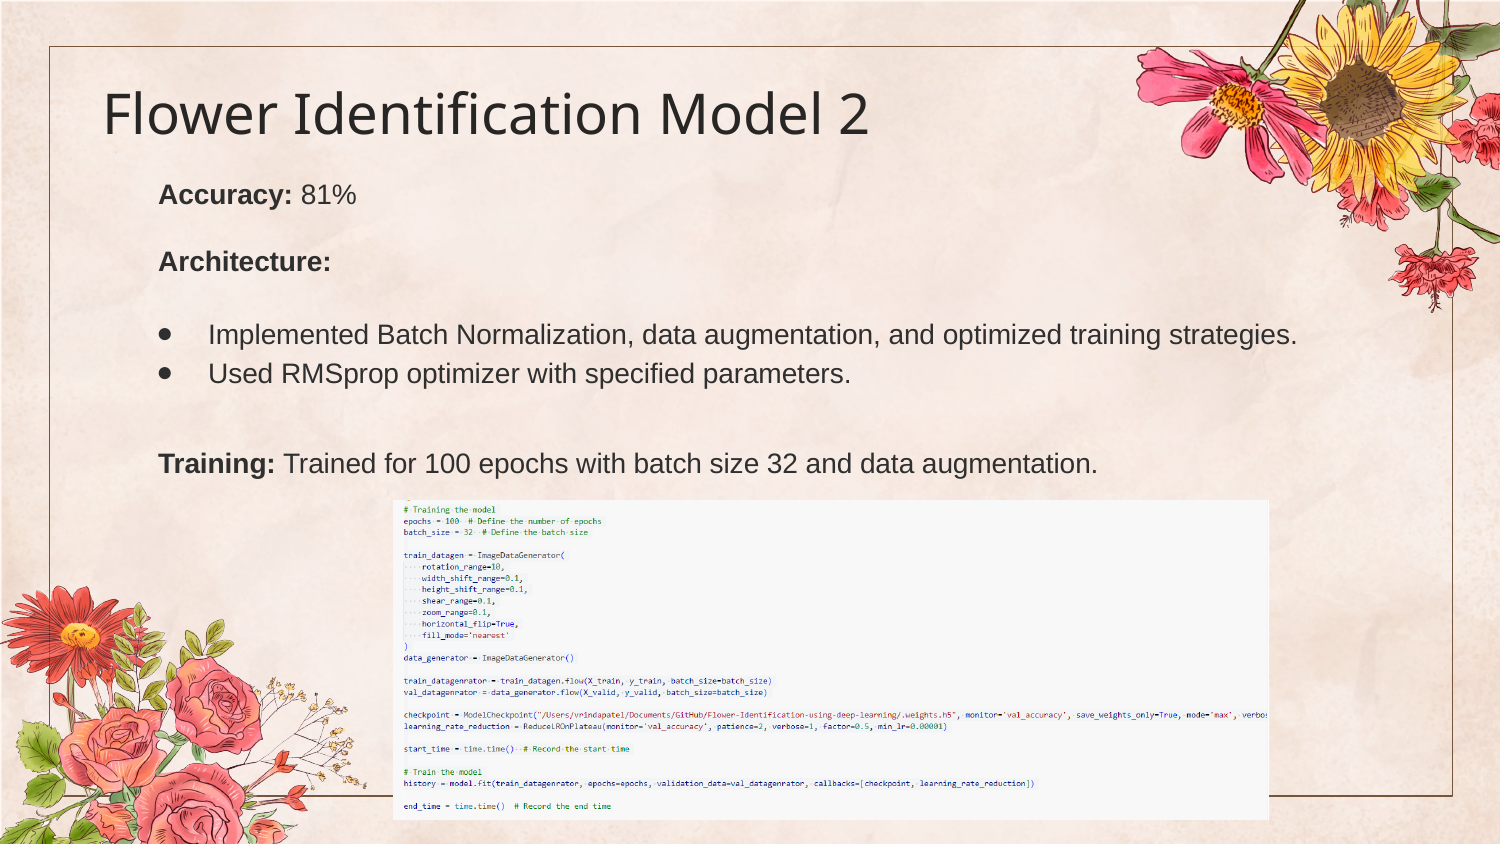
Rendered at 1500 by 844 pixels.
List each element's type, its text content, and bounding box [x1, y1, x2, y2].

picture [1132, 0, 1500, 313]
text_box Flower Identification Model 2 [87, 62, 1244, 161]
picture [0, 500, 1270, 844]
subtitle Accuracy: 81% Architecture: Implemented Batch Normalization, data augmentation, and optimized training strategies. Used RMSprop optimizer with specified parameters. Training: Trained for 100 epochs with batch size 32 and data augmentation. [118, 161, 1382, 454]
